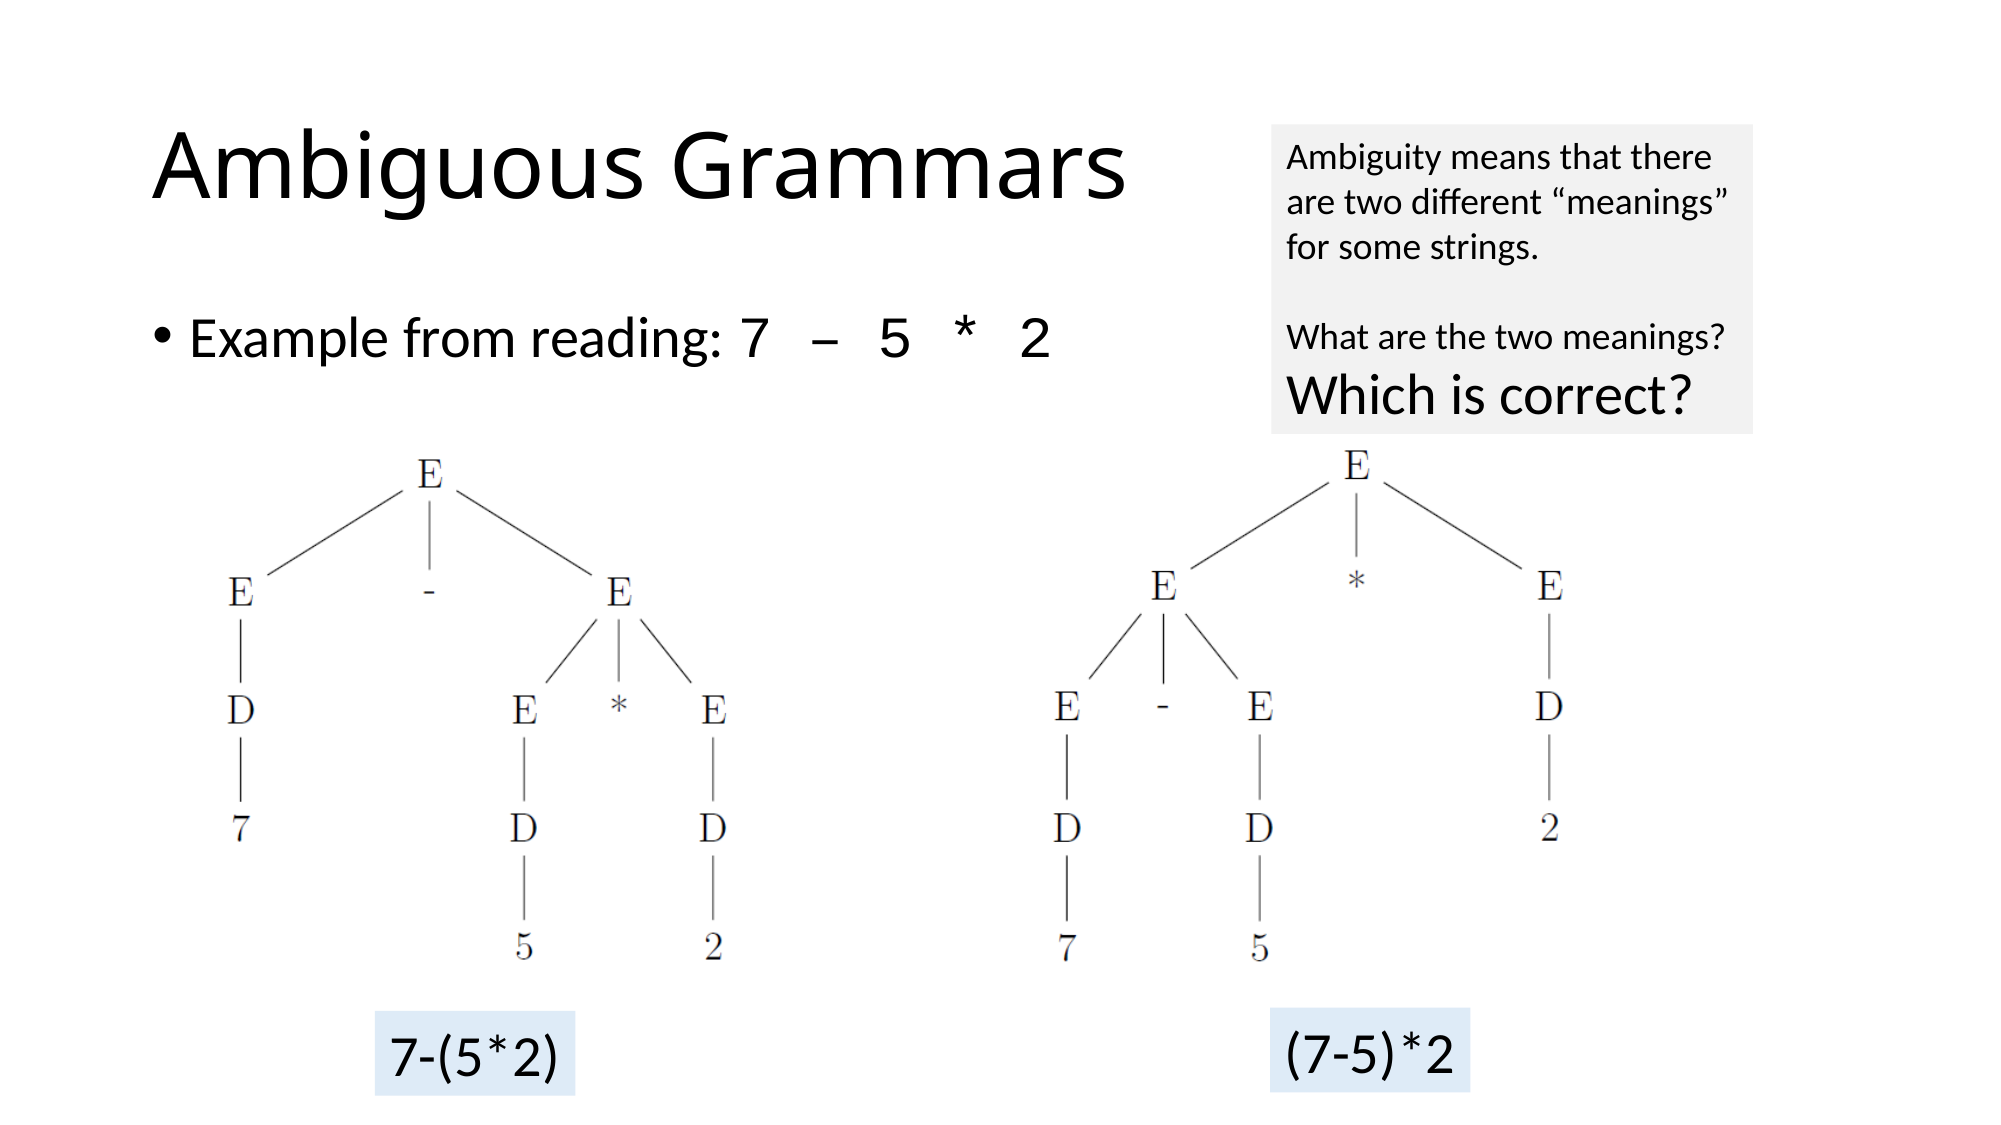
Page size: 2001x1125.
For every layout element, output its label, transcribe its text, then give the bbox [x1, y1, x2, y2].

text_box Ambiguity means that there are two different “meanings” for some strings. What are the two meanings? Which is correct? [1271, 124, 1753, 434]
list Example from reading: 7 – 5 * 2 [137, 299, 1863, 1014]
picture [197, 435, 753, 990]
text_box (7-5)*2 [1270, 1007, 1471, 1093]
title Ambiguous Grammars [137, 59, 1863, 278]
picture [1019, 435, 1596, 990]
text_box 7-(5*2) [374, 1010, 576, 1096]
